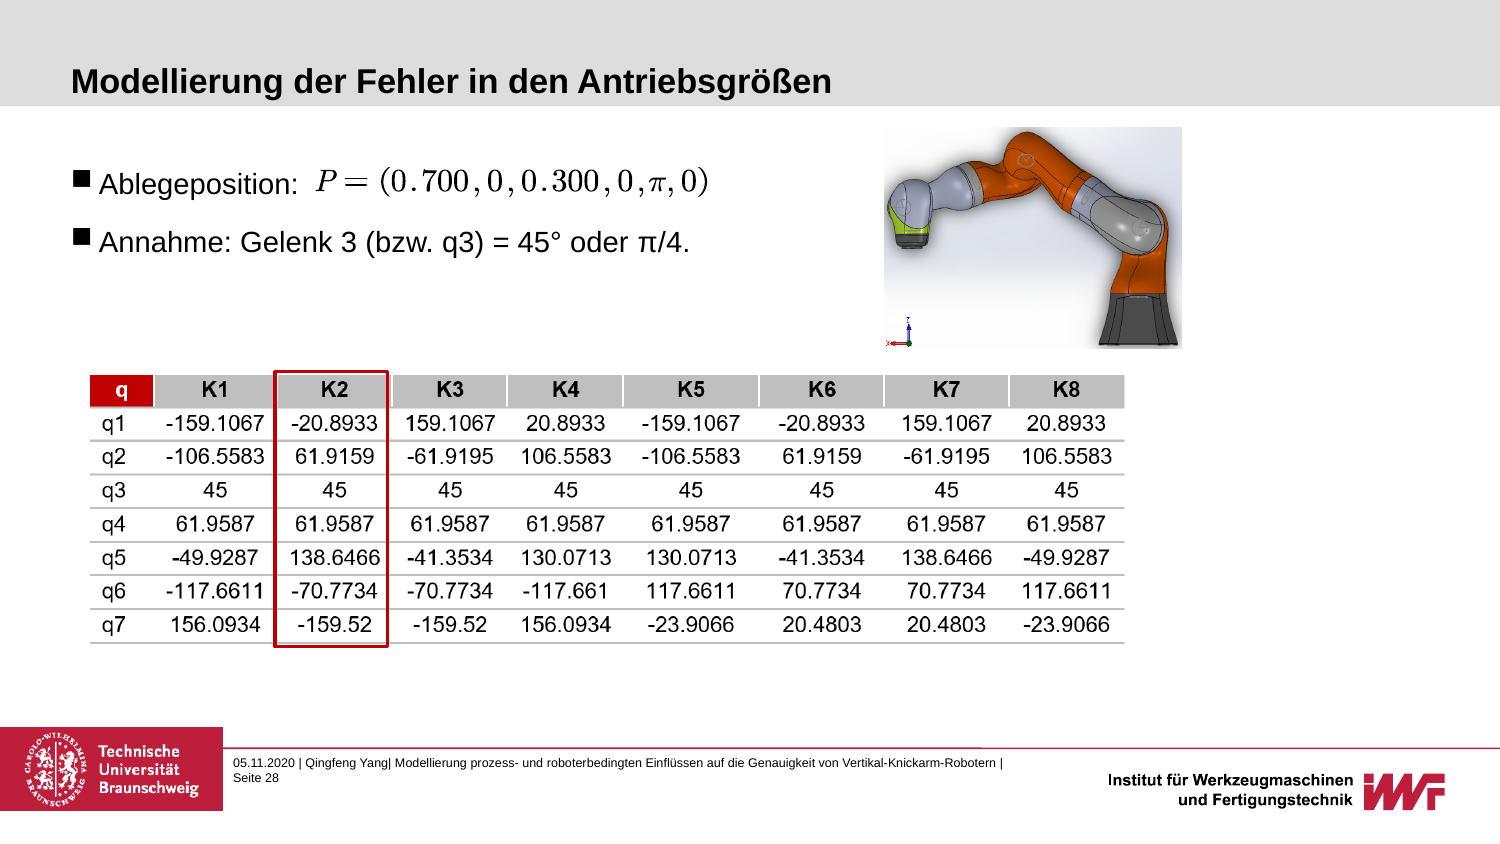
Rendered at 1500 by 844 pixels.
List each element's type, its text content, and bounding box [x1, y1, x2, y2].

list Ablegeposition: Annahme: Gelenk 3 (bzw. q3) = 45° oder π/4. [70, 147, 1445, 715]
picture [0, 727, 223, 811]
picture [312, 159, 713, 208]
picture [87, 371, 1128, 648]
title Modellierung der Fehler in den Antriebsgrößen [70, 13, 1445, 102]
picture [883, 127, 1182, 349]
